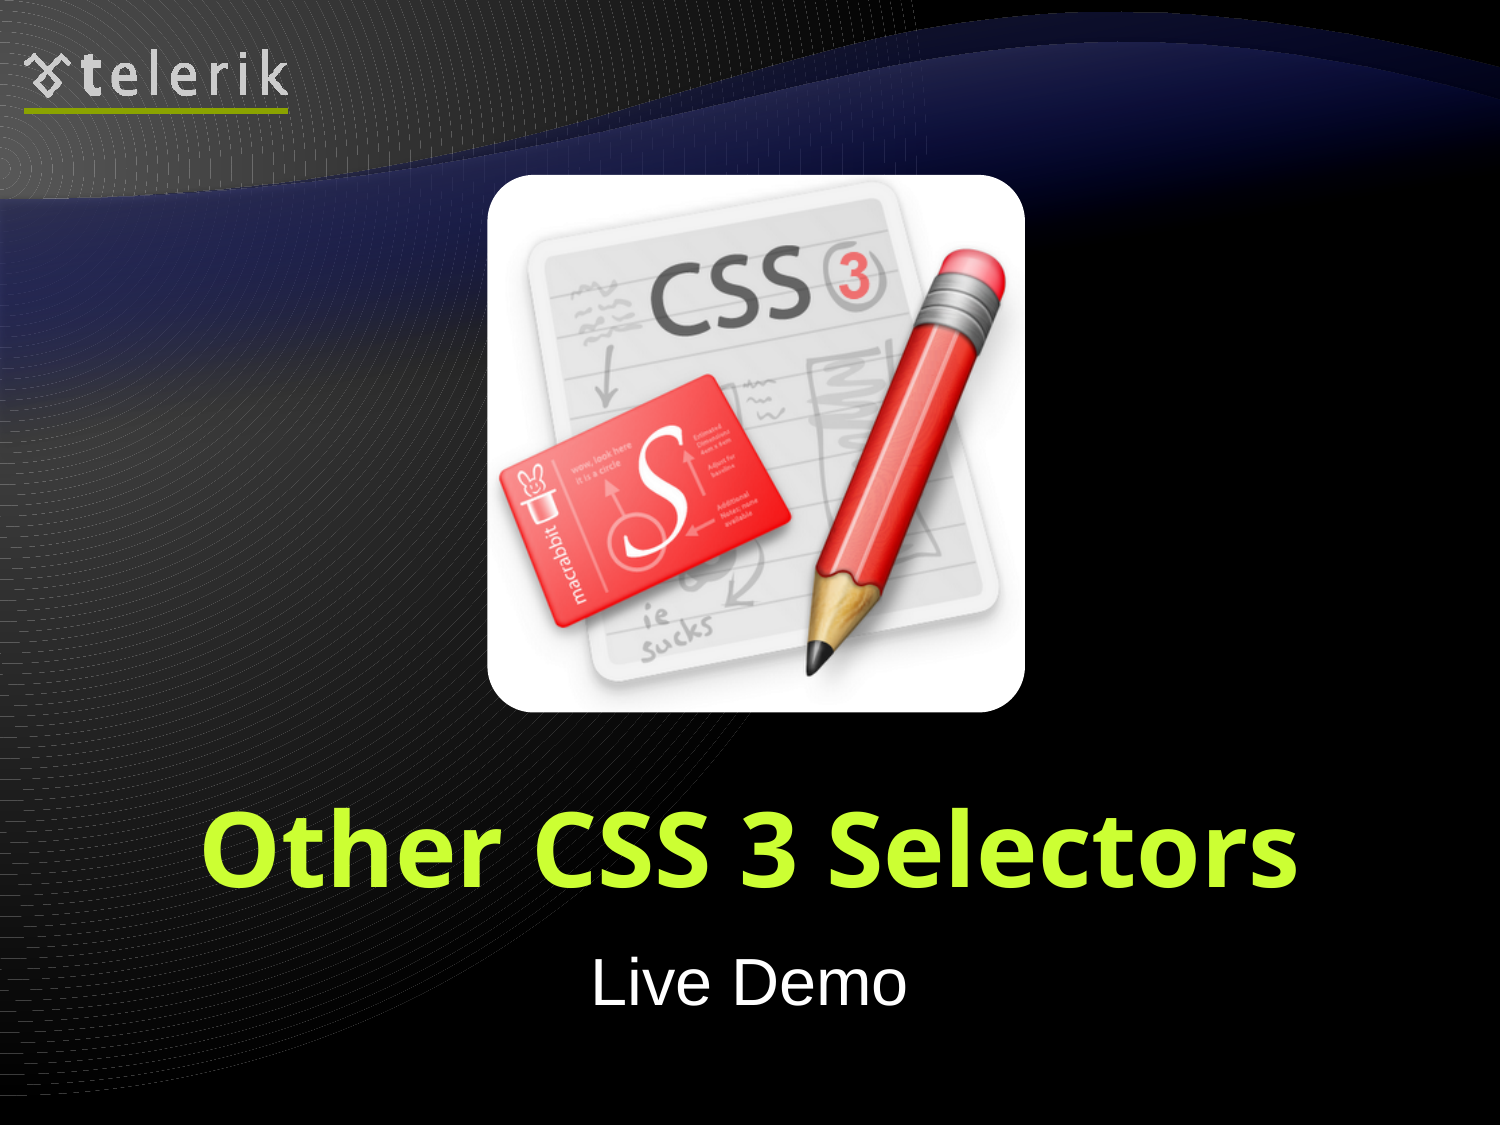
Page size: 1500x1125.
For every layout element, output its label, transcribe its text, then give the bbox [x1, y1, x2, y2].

title Other CSS 3 Selectors [99, 800, 1400, 913]
subtitle Live Demo [99, 931, 1400, 1025]
picture [24, 49, 288, 114]
picture [487, 174, 1026, 713]
